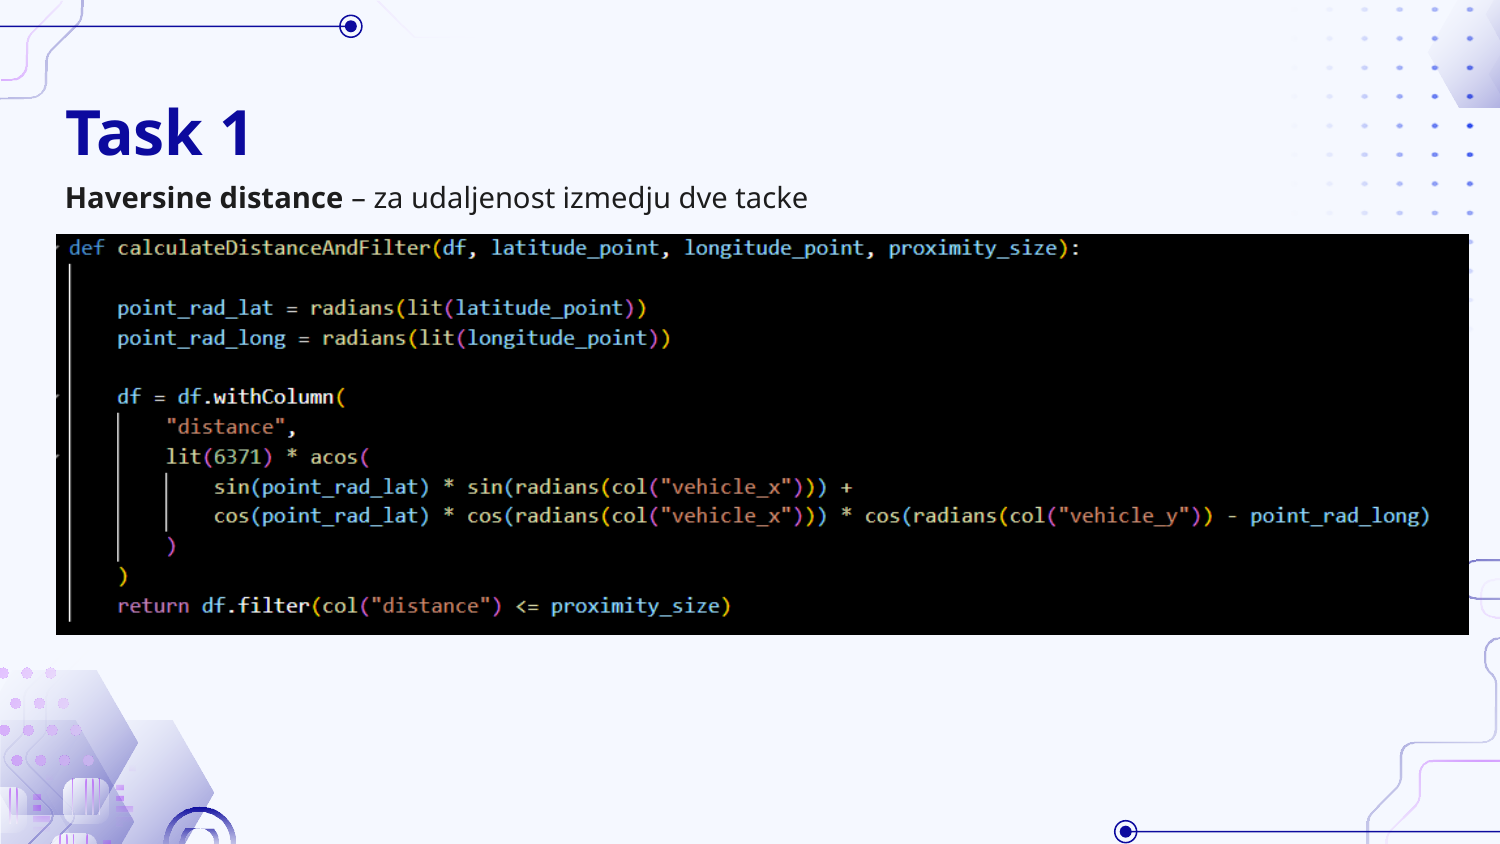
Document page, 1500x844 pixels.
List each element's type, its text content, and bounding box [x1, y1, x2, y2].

text_box Haversine distance – za udaljenost izmedju dve tacke [50, 171, 1313, 362]
title Task 1 [50, 77, 1314, 172]
picture [55, 0, 1500, 635]
